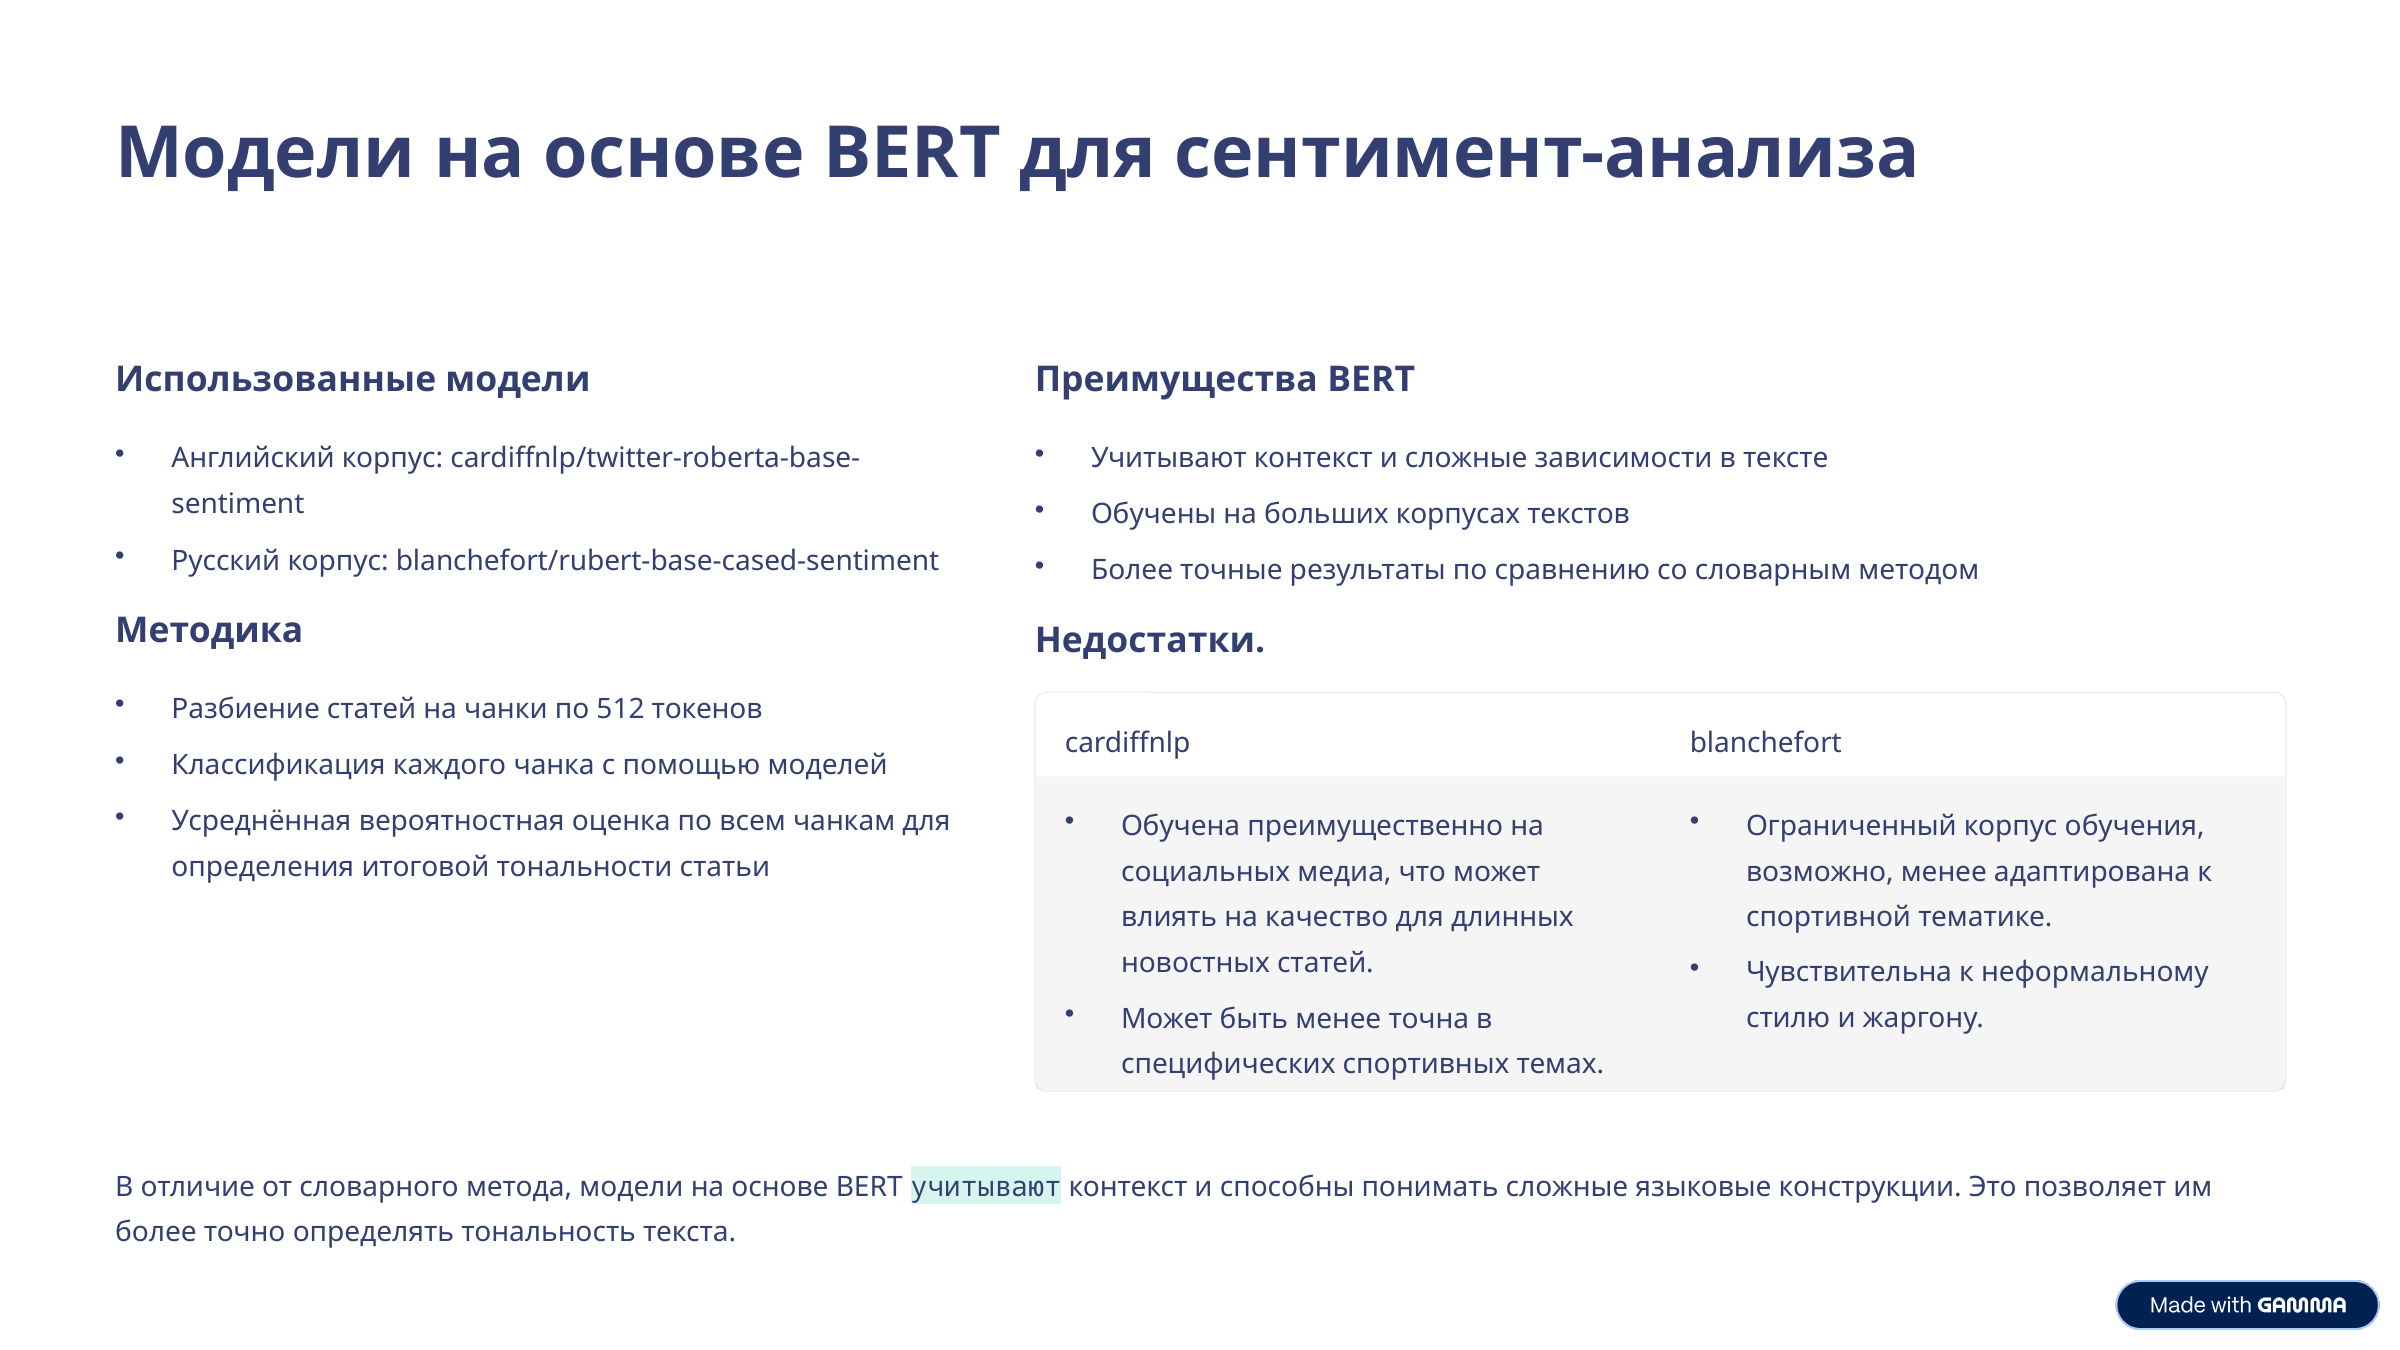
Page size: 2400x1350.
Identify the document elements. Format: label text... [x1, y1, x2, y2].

text_box Чувствительна к неформальному стилю и жаргону. [1689, 941, 2256, 1034]
text_box Использованные модели [115, 353, 710, 399]
text_box [1035, 693, 2285, 776]
text_box Может быть менее точна в специфических спортивных темах. [1064, 987, 1631, 1080]
text_box blanchefort [1689, 711, 2256, 758]
text_box Преимущества BERT [1034, 353, 1526, 399]
text_box Усреднённая вероятностная оценка по всем чанкам для определения итоговой тональности статьи [115, 790, 964, 883]
text_box Недостатки. [1034, 614, 1395, 660]
picture [2106, 1271, 2389, 1339]
text_box [1035, 776, 2285, 1090]
text_box Методика [115, 604, 476, 650]
text_box cardiffnlp [1064, 711, 1631, 758]
text_box Более точные результаты по сравнению со словарным методом [1034, 539, 2286, 586]
text_box Модели на основе BERT для сентимент-анализа [115, 101, 2285, 282]
text_box Учитывают контекст и сложные зависимости в тексте [1034, 427, 2286, 474]
text_box Обучены на больших корпусах текстов [1034, 483, 2286, 530]
text_box Английский корпус: cardiffnlp/twitter-roberta-base-sentiment [115, 427, 964, 520]
text_box Русский корпус: blanchefort/rubert-base-cased-sentiment [115, 529, 964, 576]
text_box Ограниченный корпус обучения, возможно, менее адаптирована к спортивной тематике. [1689, 794, 2256, 934]
text_box В отличие от словарного метода, модели на основе BERT учитывают контекст и способны понимать сложные языковые конструкции. Это позволяет им более точно определять тональность текста. [115, 1155, 2285, 1248]
text_box Разбиение статей на чанки по 512 токенов [115, 678, 964, 725]
text_box Обучена преимущественно на социальных медиа, что может влиять на качество для длинных новостных статей. [1064, 795, 1631, 980]
text_box Классификация каждого чанка с помощью моделей [115, 734, 964, 781]
